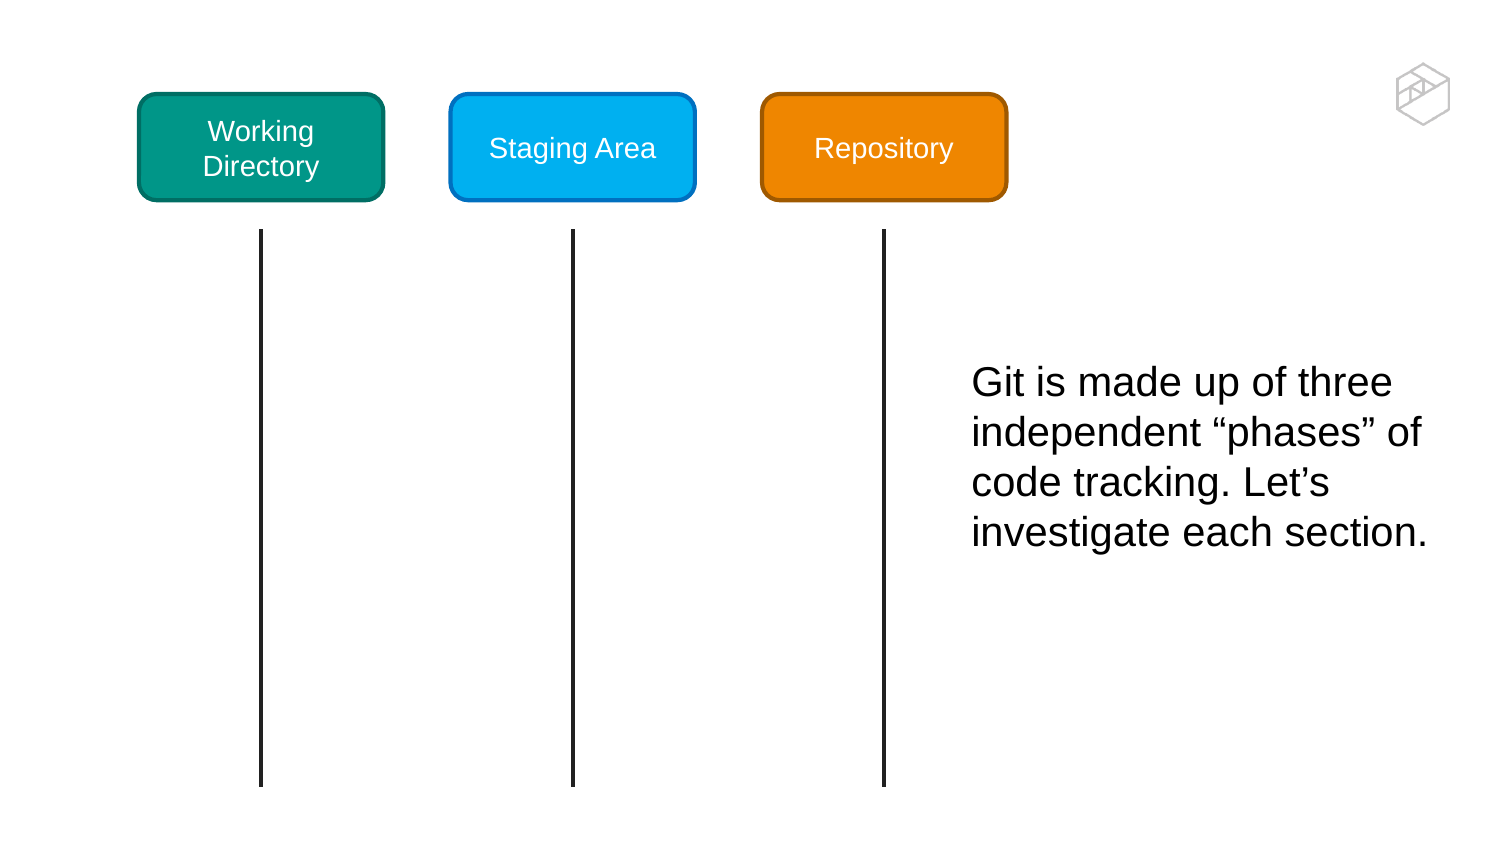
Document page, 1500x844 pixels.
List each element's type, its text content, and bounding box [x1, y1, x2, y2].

text_box Repository [759, 91, 1009, 203]
text_box Working Directory [136, 91, 386, 203]
text_box Staging Area [448, 91, 697, 203]
picture [1396, 62, 1451, 126]
text_box Git is made up of three independent “phases” of code tracking. Let’s investigate each section. [956, 347, 1450, 562]
